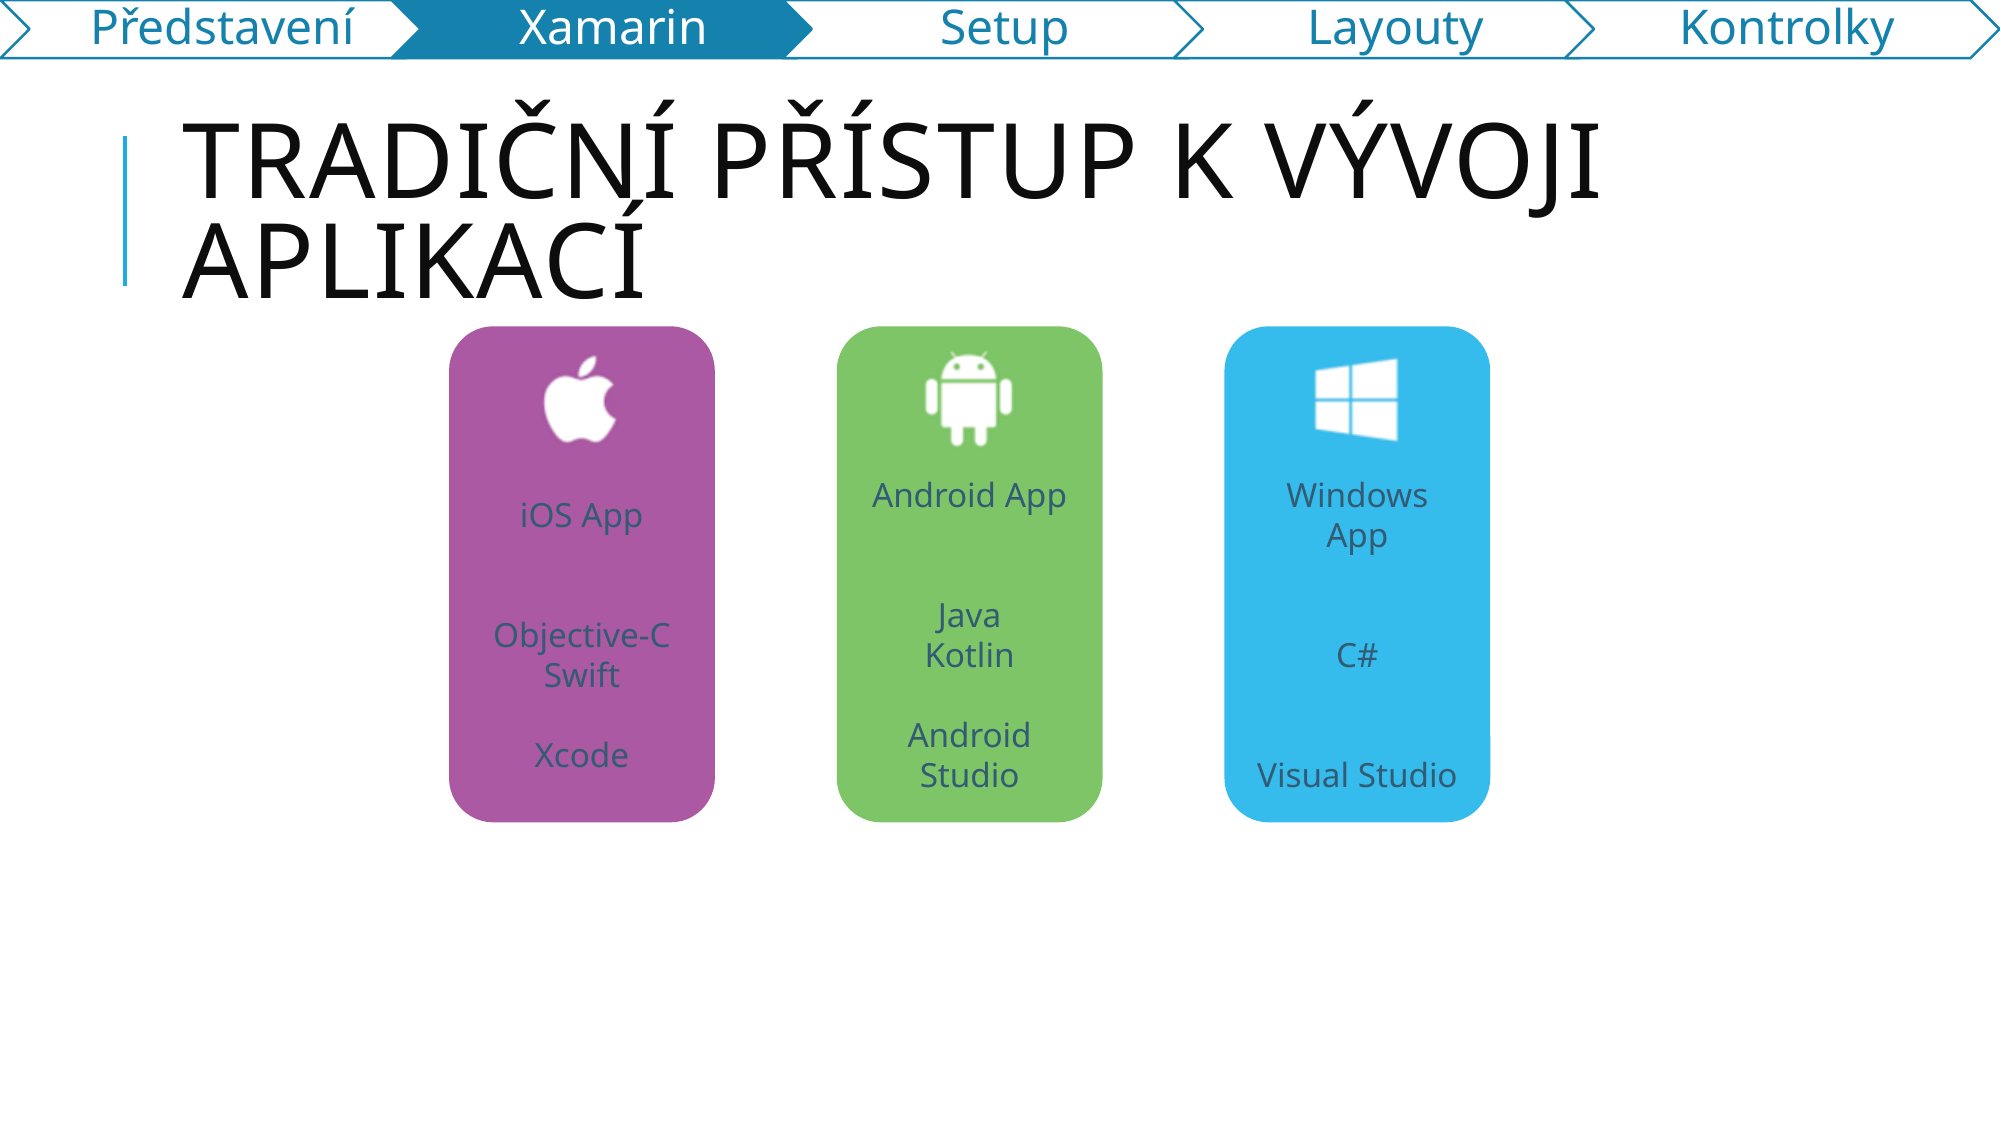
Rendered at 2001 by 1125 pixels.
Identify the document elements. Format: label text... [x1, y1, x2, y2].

text_box Windows App C# Visual Studio [1223, 324, 1492, 824]
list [0, 0, 2000, 59]
title Tradiční přístup k vývoji aplikací [168, 96, 1763, 342]
text_box Android App Java Kotlin Android Studio [835, 324, 1104, 824]
picture [916, 338, 1023, 463]
picture [532, 349, 632, 452]
text_box iOS App Objective-C Swift Xcode [447, 324, 717, 824]
picture [1307, 341, 1407, 463]
